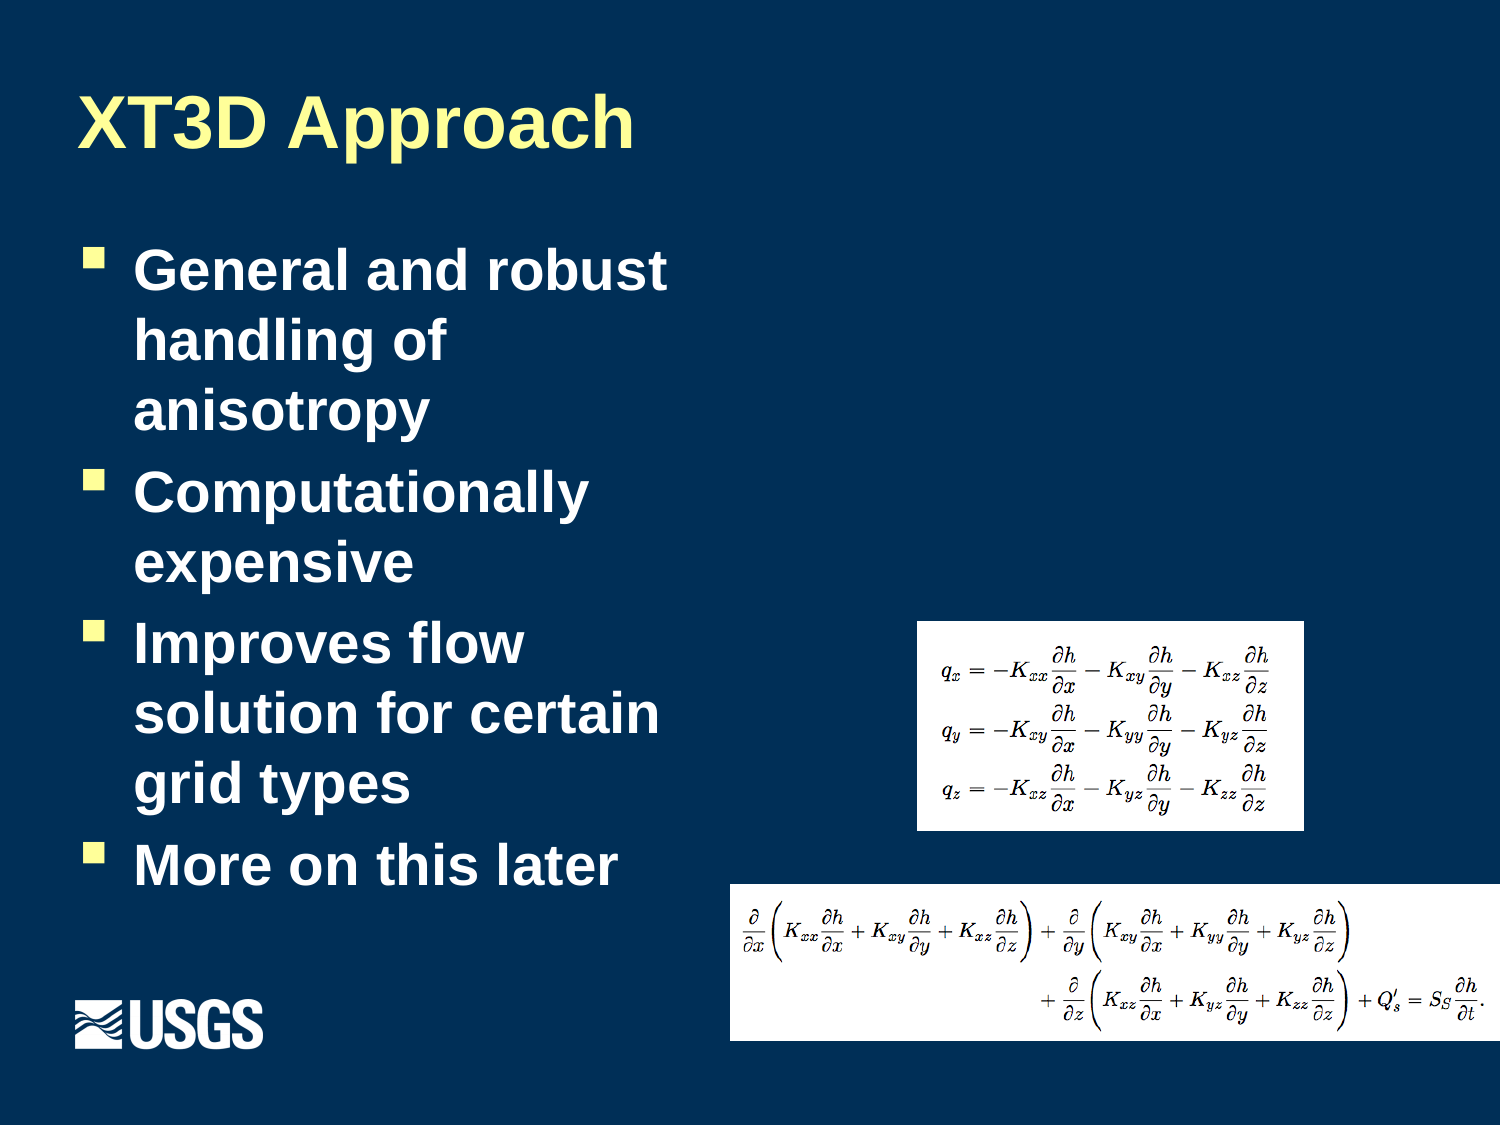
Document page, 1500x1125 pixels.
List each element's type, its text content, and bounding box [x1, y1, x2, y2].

title XT3D Approach [62, 24, 1425, 213]
picture [917, 621, 1304, 831]
list General and robust handling of anisotropy Computationally expensive Improves flow solution for certain grid types More on this later [62, 224, 732, 963]
picture [729, 883, 1500, 1042]
